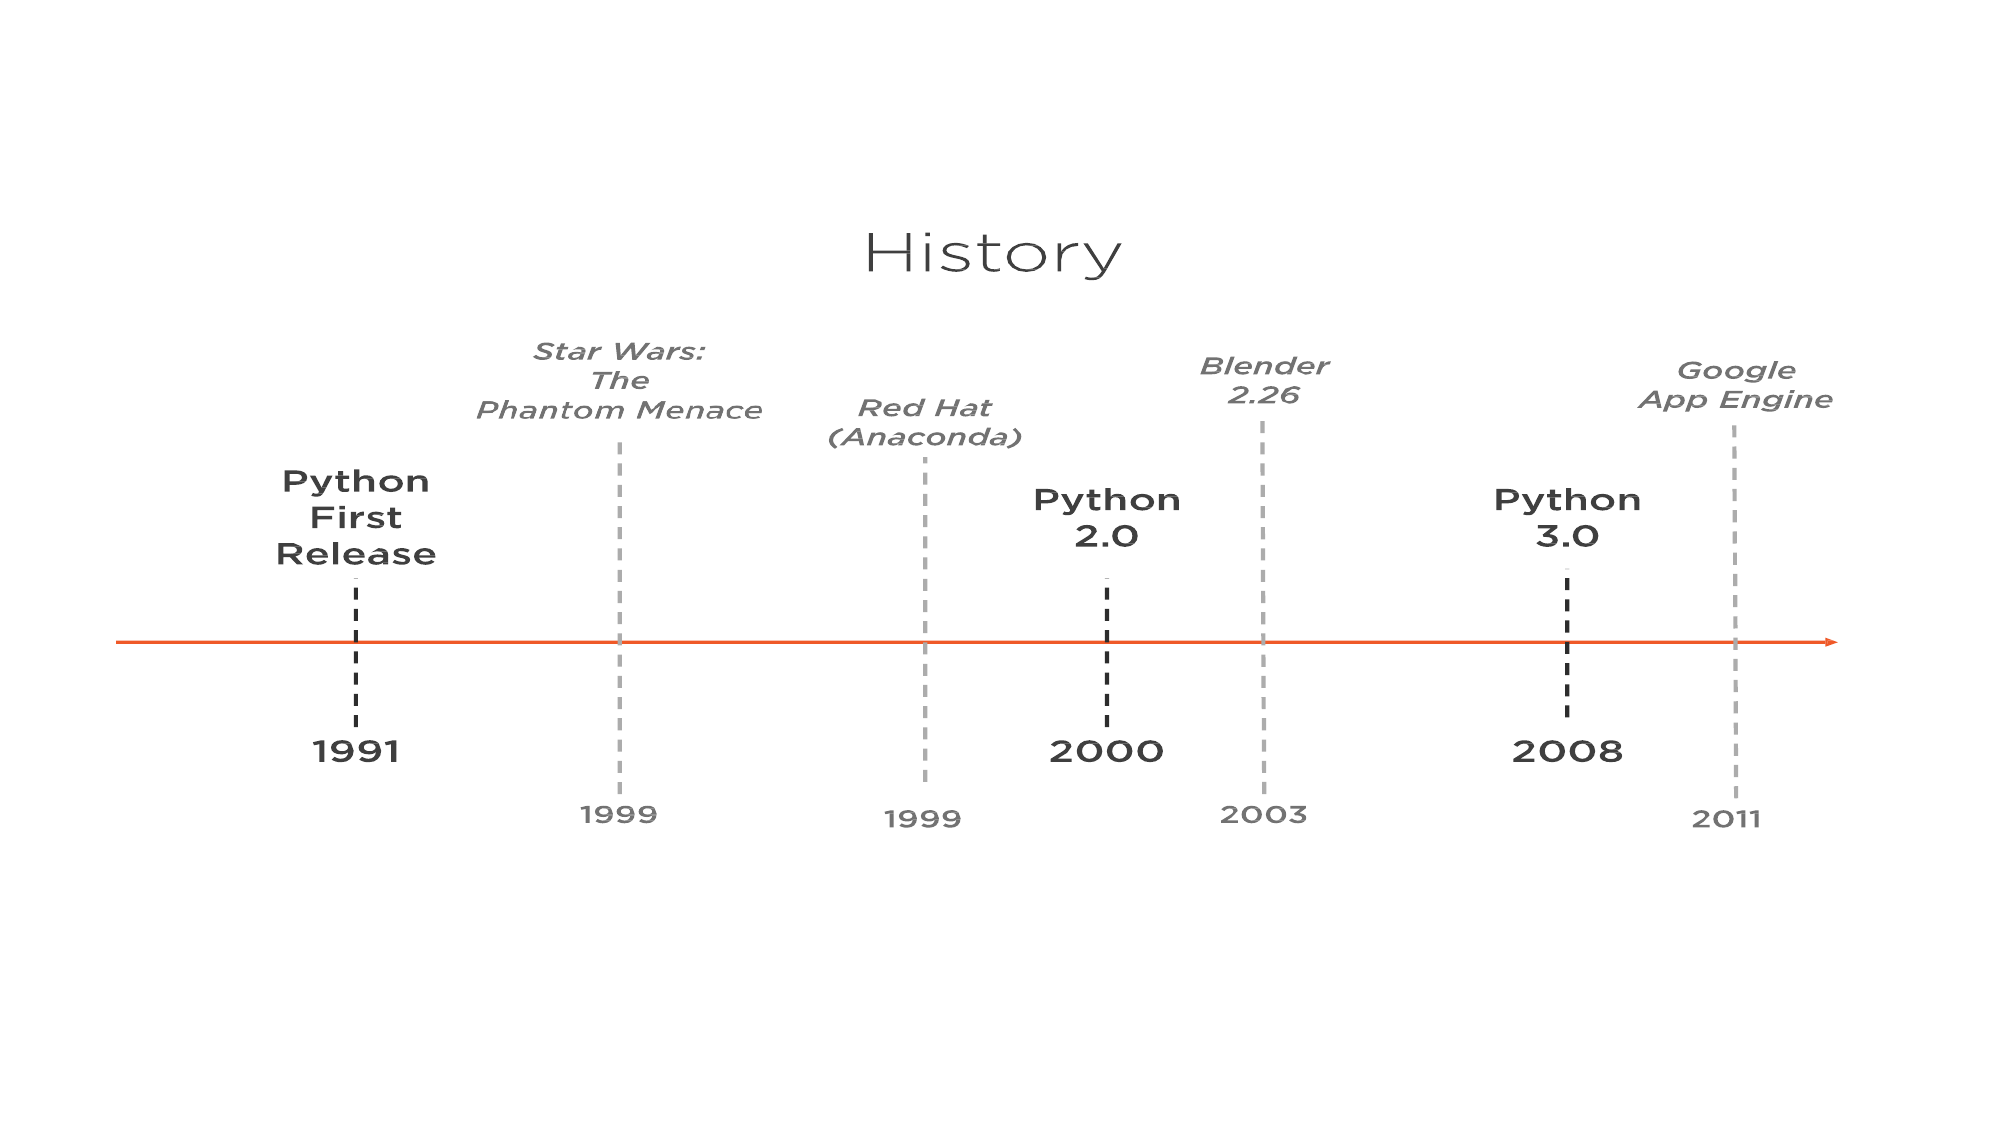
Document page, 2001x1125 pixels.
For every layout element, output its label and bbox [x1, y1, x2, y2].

text_box [1733, 616, 1738, 629]
text_box [1741, 394, 1761, 408]
text_box [616, 805, 635, 824]
text_box [358, 740, 382, 763]
text_box [339, 511, 345, 529]
text_box [617, 442, 622, 455]
text_box [392, 548, 411, 565]
text_box [1565, 663, 1570, 676]
text_box [887, 432, 906, 446]
text_box [1767, 361, 1779, 379]
text_box [1260, 442, 1265, 455]
text_box [1086, 489, 1101, 511]
text_box [312, 506, 335, 529]
text_box [615, 342, 651, 360]
text_box [1725, 365, 1744, 380]
text_box [1076, 740, 1103, 763]
text_box [1106, 740, 1133, 763]
text_box [350, 511, 364, 529]
text_box [1200, 357, 1224, 375]
text_box [284, 470, 308, 492]
text_box [1539, 740, 1566, 763]
text_box [1130, 493, 1155, 511]
text_box [617, 718, 622, 731]
text_box [1104, 693, 1110, 706]
text_box [592, 371, 613, 389]
text_box [1815, 394, 1833, 409]
text_box [1105, 488, 1126, 511]
text_box [312, 740, 325, 762]
text_box [1227, 386, 1249, 404]
text_box [556, 343, 569, 360]
text_box [353, 693, 358, 706]
text_box [868, 233, 911, 272]
text_box [1733, 786, 1739, 799]
text_box [1793, 394, 1813, 408]
text_box [1744, 365, 1767, 383]
text_box [1599, 740, 1623, 763]
text_box [1692, 810, 1710, 828]
text_box [1266, 640, 1733, 644]
text_box [1035, 488, 1059, 511]
text_box [926, 432, 946, 446]
text_box [1572, 524, 1599, 547]
text_box [934, 399, 961, 417]
text_box [646, 346, 665, 360]
text_box [1315, 361, 1331, 375]
text_box [333, 542, 339, 565]
text_box [1112, 524, 1138, 547]
text_box [866, 432, 886, 446]
text_box [884, 810, 894, 828]
text_box [353, 608, 358, 621]
text_box [923, 515, 928, 528]
text_box [1619, 493, 1640, 511]
text_box [532, 342, 555, 360]
text_box [923, 621, 928, 634]
text_box [1075, 524, 1098, 547]
text_box [1104, 608, 1110, 621]
text_box [1733, 679, 1738, 693]
text_box [354, 469, 375, 492]
text_box [1733, 637, 1738, 650]
text_box [1733, 573, 1738, 587]
text_box [1733, 722, 1738, 735]
text_box [1496, 488, 1520, 511]
text_box [1261, 718, 1267, 731]
text_box [1565, 641, 1570, 654]
text_box [1565, 684, 1570, 697]
text_box [617, 782, 622, 795]
text_box [1736, 810, 1746, 828]
text_box [903, 398, 926, 417]
text_box [1280, 386, 1301, 404]
text_box [335, 471, 350, 492]
text_box [923, 536, 928, 549]
text_box [1224, 356, 1235, 375]
text_box [1261, 654, 1266, 667]
text_box [1260, 421, 1265, 434]
text_box [617, 760, 622, 773]
text_box [1569, 740, 1596, 763]
text_box [368, 548, 389, 565]
text_box [1733, 658, 1738, 671]
text_box [617, 548, 622, 561]
text_box [353, 672, 358, 685]
text_box [587, 346, 603, 360]
text_box [923, 706, 928, 719]
text_box [476, 400, 762, 419]
text_box [1565, 599, 1570, 612]
text_box [920, 810, 939, 828]
text_box [617, 612, 622, 625]
text_box [309, 475, 333, 497]
text_box [968, 427, 992, 446]
text_box [839, 428, 865, 446]
text_box [384, 740, 397, 762]
text_box [1685, 394, 1708, 412]
text_box [617, 590, 622, 604]
text_box [1057, 242, 1079, 272]
text_box [617, 654, 622, 667]
text_box [1083, 243, 1122, 281]
text_box [631, 375, 649, 390]
text_box [366, 511, 385, 529]
text_box [923, 472, 928, 485]
text_box [923, 748, 928, 761]
text_box [1234, 361, 1252, 375]
text_box [617, 697, 622, 710]
text_box [1749, 810, 1759, 828]
text_box [1733, 552, 1737, 565]
text_box [1253, 361, 1273, 375]
text_box [923, 684, 928, 697]
text_box [858, 399, 882, 417]
text_box [1733, 701, 1738, 714]
text_box [1104, 715, 1110, 728]
text_box [594, 805, 613, 824]
text_box [617, 739, 622, 752]
text_box [1784, 390, 1795, 408]
text_box [331, 740, 354, 763]
text_box [353, 587, 358, 600]
text_box [1104, 672, 1110, 685]
text_box [1260, 548, 1266, 561]
text_box [898, 810, 917, 828]
text_box [1703, 365, 1722, 380]
text_box [1241, 805, 1262, 824]
text_box [1732, 446, 1737, 459]
text_box [617, 569, 622, 582]
text_box [1678, 361, 1703, 380]
text_box [946, 432, 966, 446]
text_box [925, 243, 930, 272]
text_box [617, 463, 622, 476]
text_box [1732, 425, 1737, 438]
text_box [1732, 510, 1737, 523]
text_box [923, 642, 928, 655]
text_box [1732, 467, 1737, 480]
text_box [828, 427, 844, 449]
text_box [923, 727, 928, 740]
text_box [1261, 739, 1267, 752]
text_box [1547, 489, 1562, 511]
text_box [989, 432, 1008, 446]
text_box [353, 651, 358, 664]
text_box [1050, 740, 1072, 762]
text_box [1565, 578, 1570, 591]
text_box [1137, 740, 1163, 763]
text_box [617, 484, 622, 497]
text_box [1536, 525, 1558, 547]
text_box [343, 548, 365, 565]
text_box [1006, 427, 1022, 449]
text_box [923, 600, 928, 613]
text_box [977, 234, 1001, 272]
text_box [1265, 805, 1287, 824]
text_box [1261, 675, 1266, 688]
text_box [1260, 484, 1265, 497]
text_box [1061, 494, 1084, 516]
text_box [609, 371, 629, 389]
text_box [1289, 805, 1307, 824]
text_box [1104, 587, 1110, 600]
text_box [580, 805, 590, 823]
text_box [1733, 743, 1739, 756]
text_box [923, 578, 928, 591]
text_box [1260, 527, 1266, 540]
text_box [1275, 356, 1298, 375]
text_box [923, 769, 928, 782]
text_box [353, 630, 358, 643]
text_box [617, 506, 622, 519]
text_box [1733, 595, 1738, 608]
text_box [1221, 805, 1238, 823]
text_box [353, 715, 358, 728]
text_box [622, 640, 1261, 644]
text_box [959, 403, 978, 417]
text_box [923, 493, 928, 506]
text_box [1297, 361, 1315, 375]
text_box [1719, 390, 1744, 408]
text_box [1662, 394, 1685, 412]
text_box [923, 663, 928, 676]
text_box [942, 810, 961, 828]
text_box [980, 399, 993, 417]
text_box [1521, 494, 1545, 516]
text_box [1261, 633, 1266, 646]
text_box [1733, 764, 1739, 778]
text_box [1732, 531, 1737, 544]
text_box [306, 548, 328, 565]
text_box [883, 403, 901, 417]
text_box [1261, 760, 1267, 773]
text_box [678, 346, 696, 361]
text_box [1260, 463, 1265, 476]
text_box [407, 475, 428, 492]
text_box [617, 633, 622, 646]
text_box [940, 242, 970, 272]
text_box [116, 640, 617, 644]
text_box [638, 805, 657, 824]
text_box [1566, 488, 1586, 511]
text_box [923, 557, 928, 570]
text_box [278, 543, 304, 565]
text_box [1778, 365, 1796, 380]
text_box [1732, 488, 1737, 502]
text_box [1565, 705, 1570, 718]
text_box [1760, 394, 1784, 412]
text_box [908, 432, 926, 446]
text_box [387, 507, 402, 529]
text_box [1261, 612, 1266, 625]
text_box [379, 475, 403, 493]
text_box [665, 346, 681, 360]
text_box [1260, 506, 1265, 519]
text_box [1590, 493, 1615, 511]
text_box [1104, 651, 1110, 664]
text_box [1565, 620, 1570, 633]
text_box [1637, 390, 1662, 408]
text_box [414, 548, 436, 565]
text_box [1713, 810, 1734, 828]
text_box [1261, 697, 1266, 710]
text_box [1513, 740, 1535, 762]
text_box [1006, 242, 1047, 272]
text_box [617, 675, 622, 688]
text_box [568, 346, 586, 360]
text_box [1158, 493, 1179, 511]
text_box [1104, 630, 1110, 643]
text_box [617, 527, 622, 540]
text_box [1738, 637, 1838, 647]
text_box [1257, 386, 1279, 404]
text_box [1261, 590, 1266, 604]
text_box [1262, 781, 1267, 795]
text_box [1260, 569, 1266, 582]
